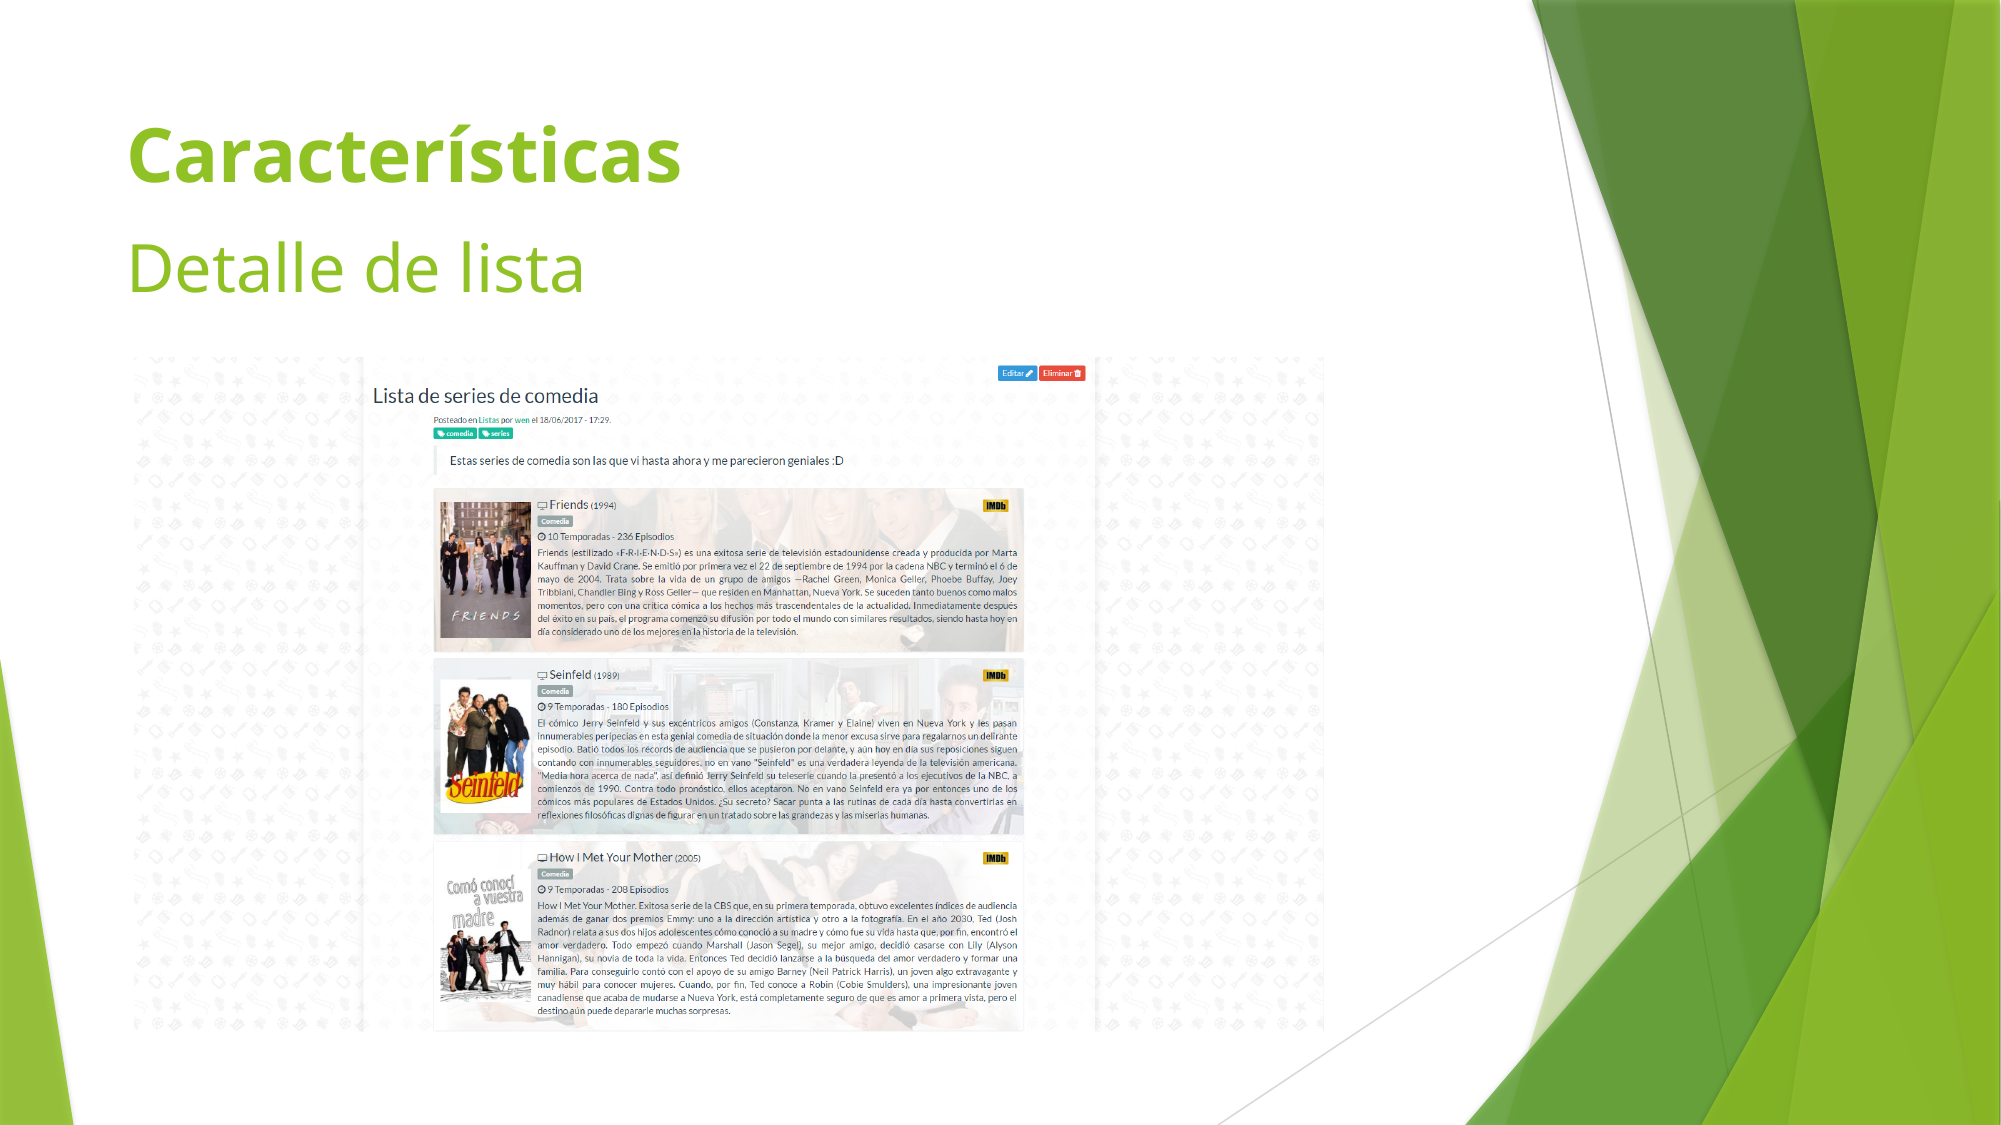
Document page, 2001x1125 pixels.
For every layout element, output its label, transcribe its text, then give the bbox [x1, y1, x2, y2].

text_box Detalle de lista [111, 218, 609, 321]
title Características [111, 99, 1522, 317]
picture [134, 357, 1325, 1032]
